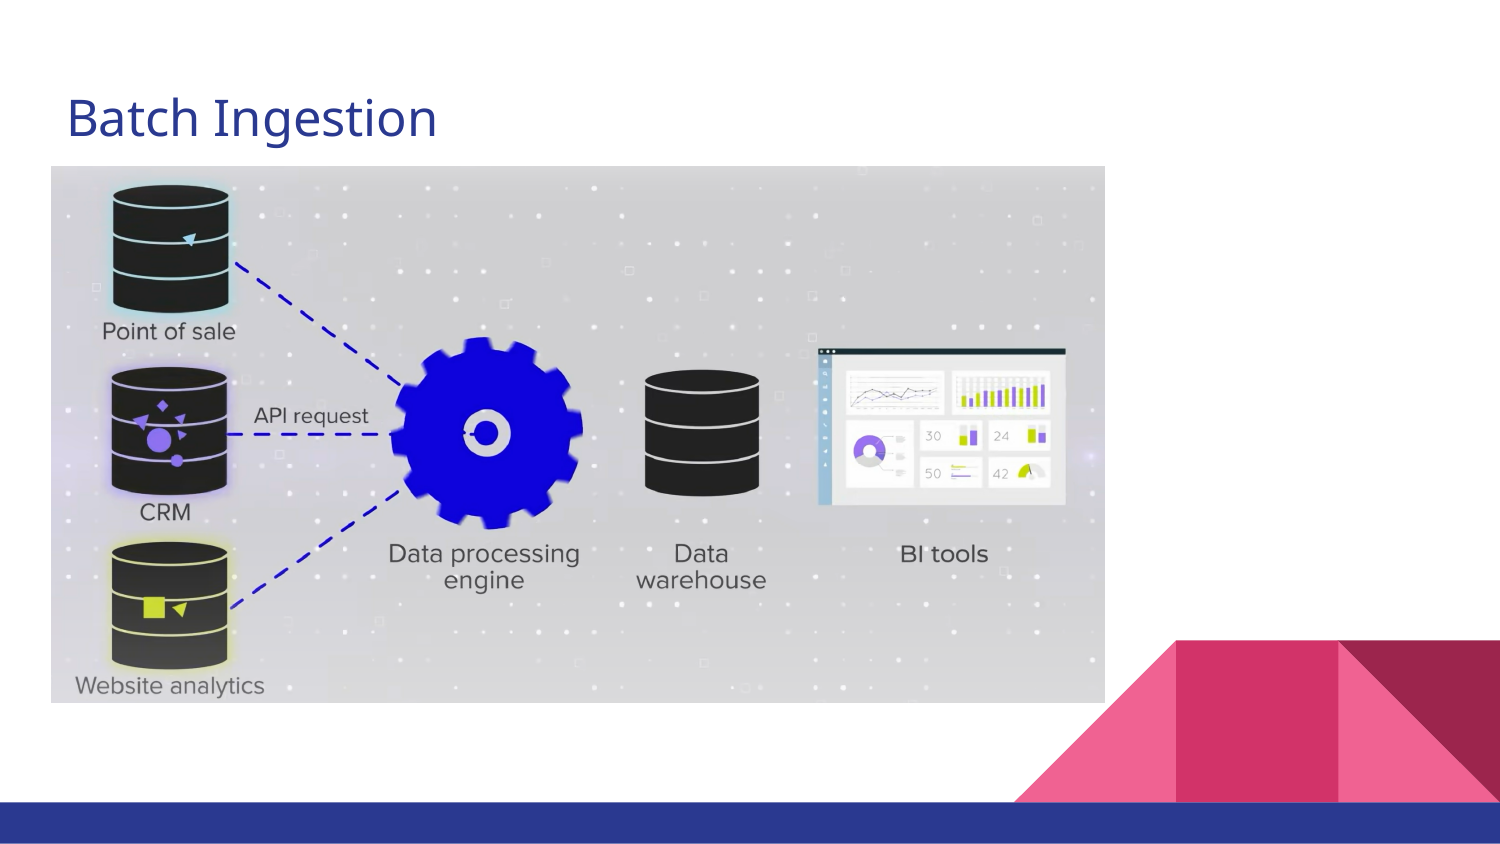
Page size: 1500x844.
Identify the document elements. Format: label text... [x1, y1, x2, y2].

picture [50, 166, 1106, 703]
title Batch Ingestion [51, 67, 1449, 167]
